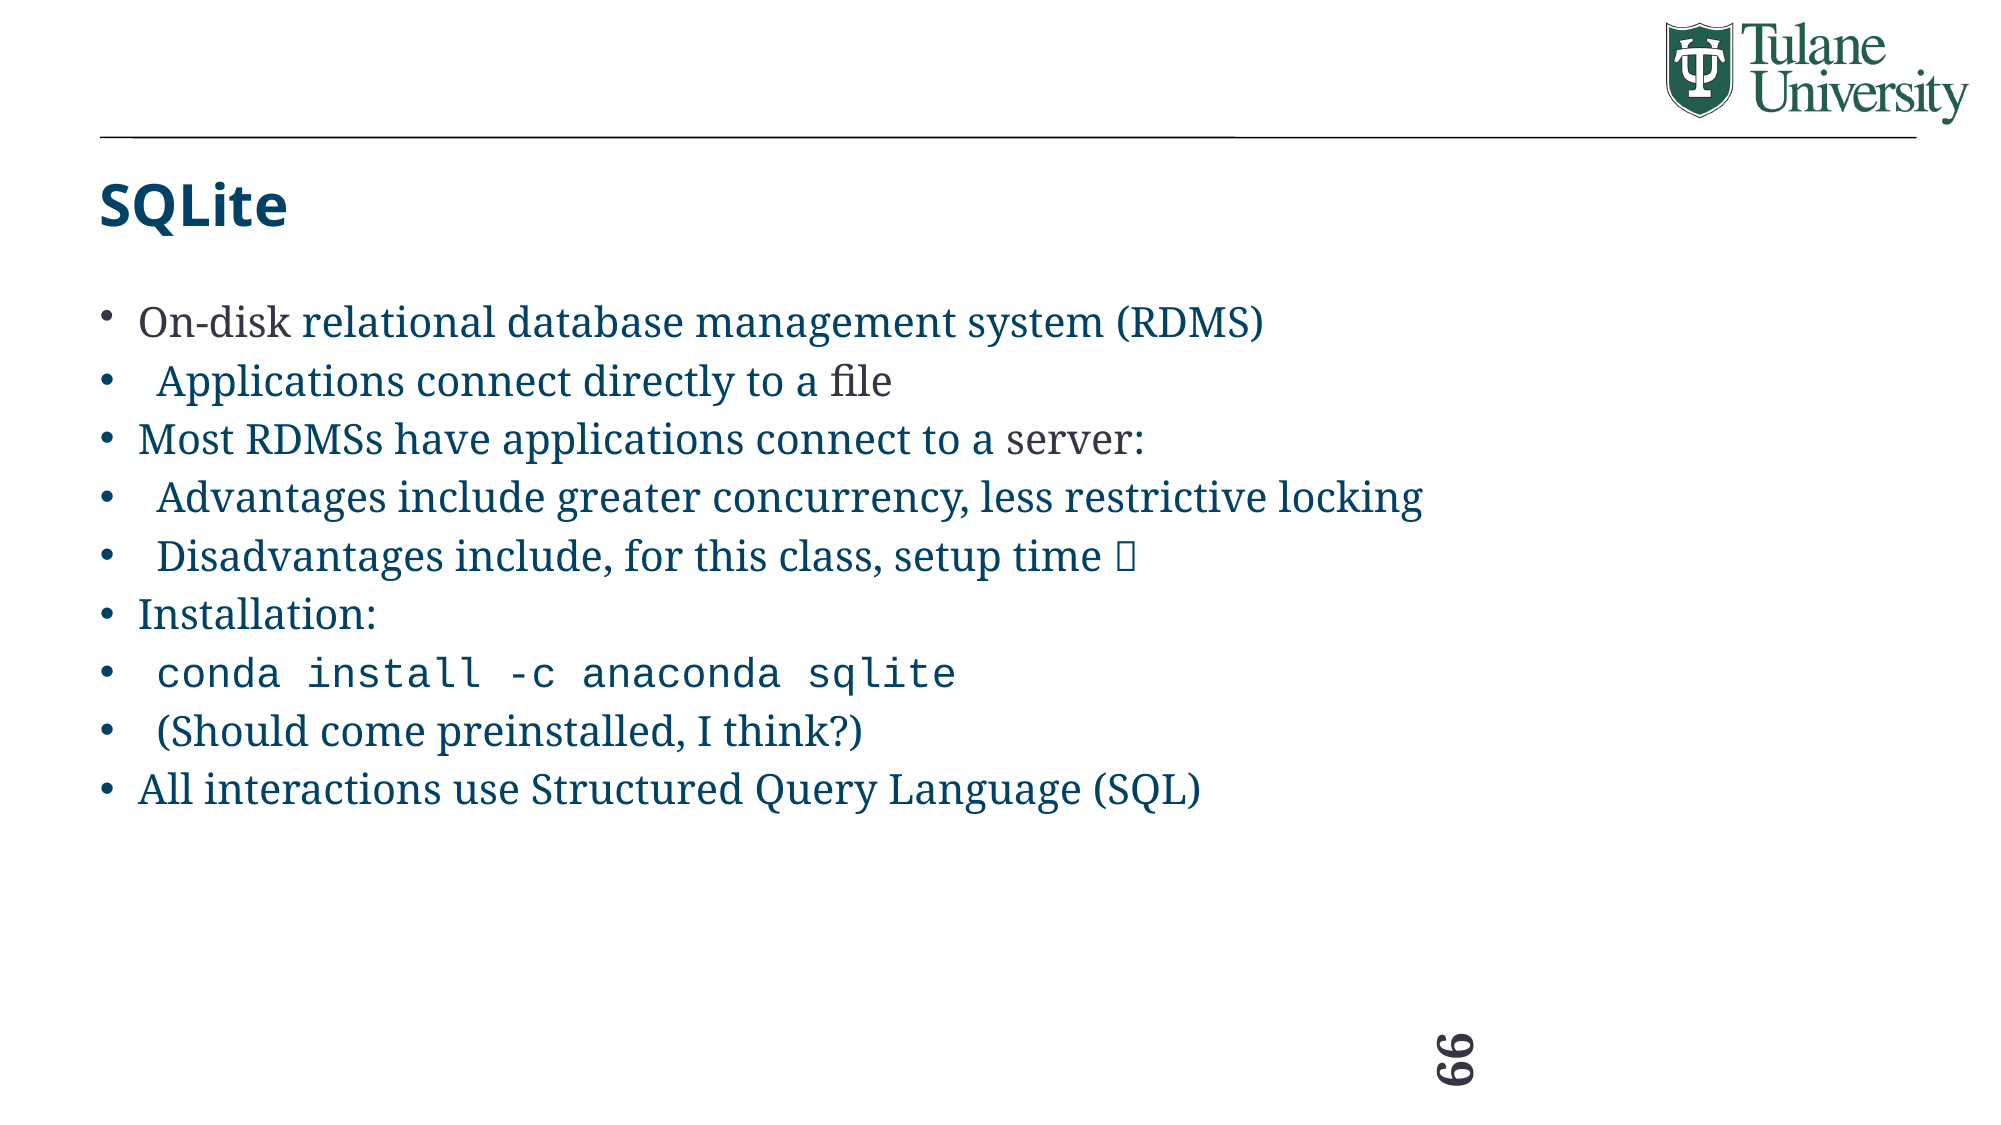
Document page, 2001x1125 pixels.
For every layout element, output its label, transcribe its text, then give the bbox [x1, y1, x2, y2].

list On-disk relational database management system (RDMS) Applications connect directly to a file Most RDMSs have applications connect to a server: Advantages include greater concurrency, less restrictive locking Disadvantages include, for this class, setup time  Installation: conda install -c anaconda sqlite (Should come preinstalled, I think?) All interactions use Structured Query Language (SQL) [99, 295, 1897, 1006]
slide_number 66 [1427, 887, 1488, 1104]
picture [1666, 22, 1969, 136]
title SQLite [99, 167, 1901, 238]
